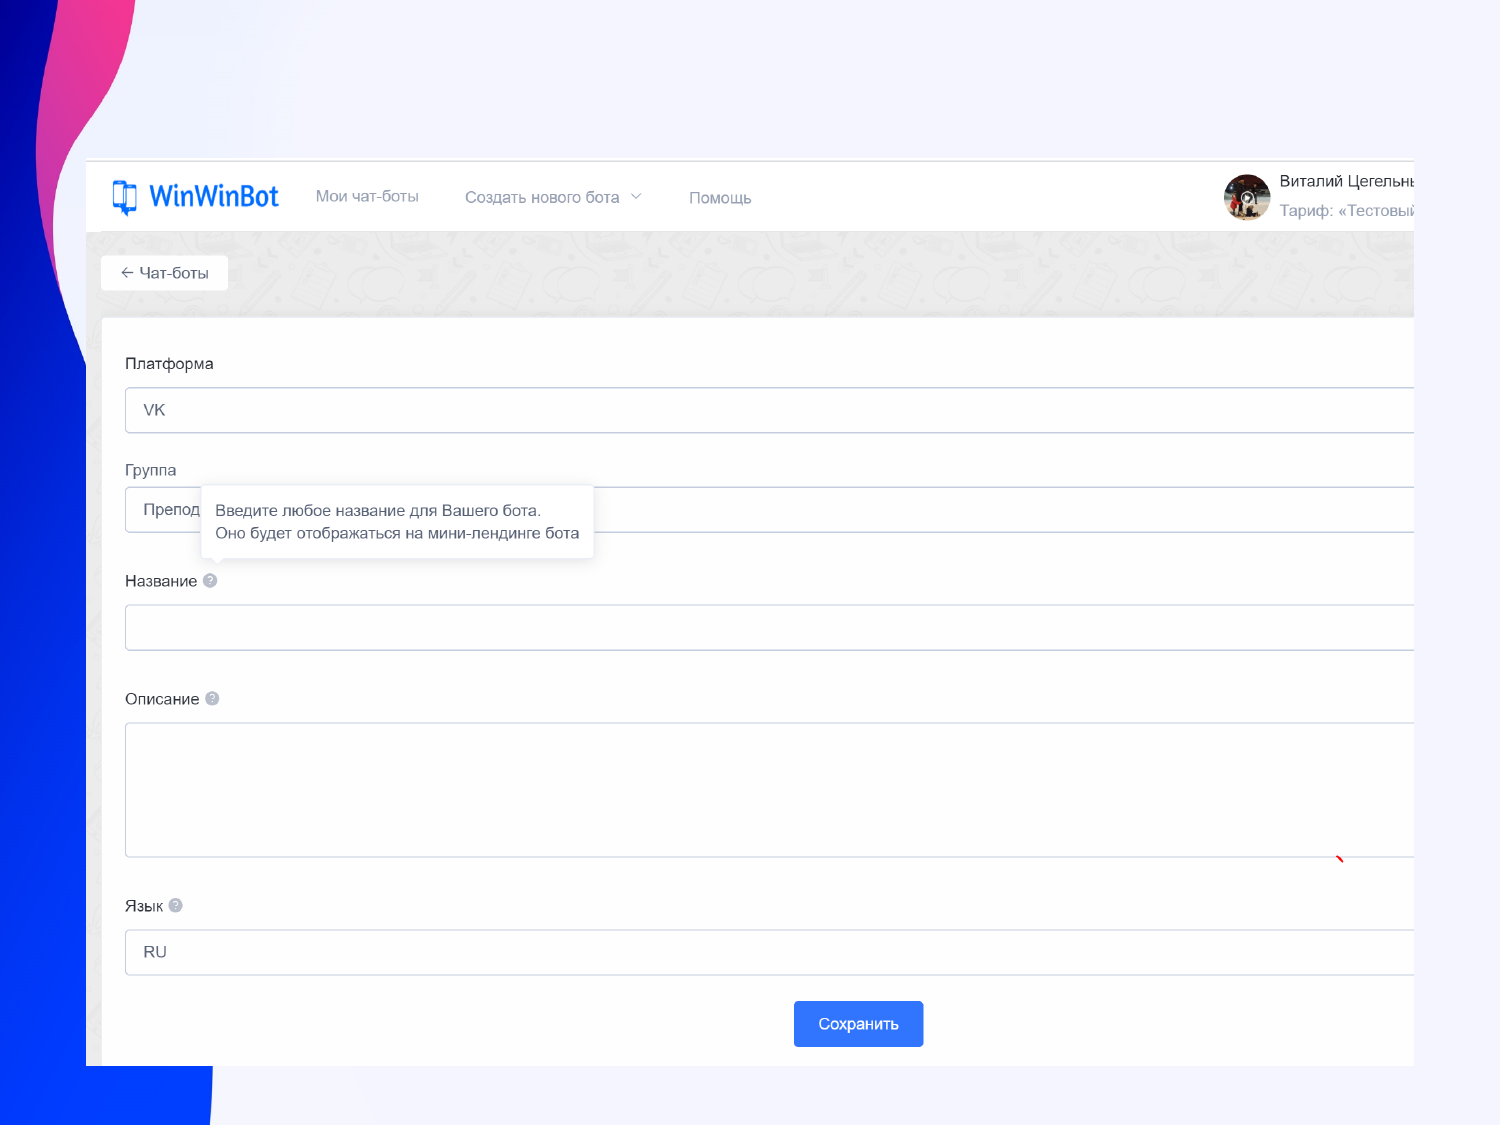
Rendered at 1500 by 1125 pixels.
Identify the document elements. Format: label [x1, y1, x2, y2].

picture [0, 0, 1500, 1125]
list [86, 158, 1414, 1066]
